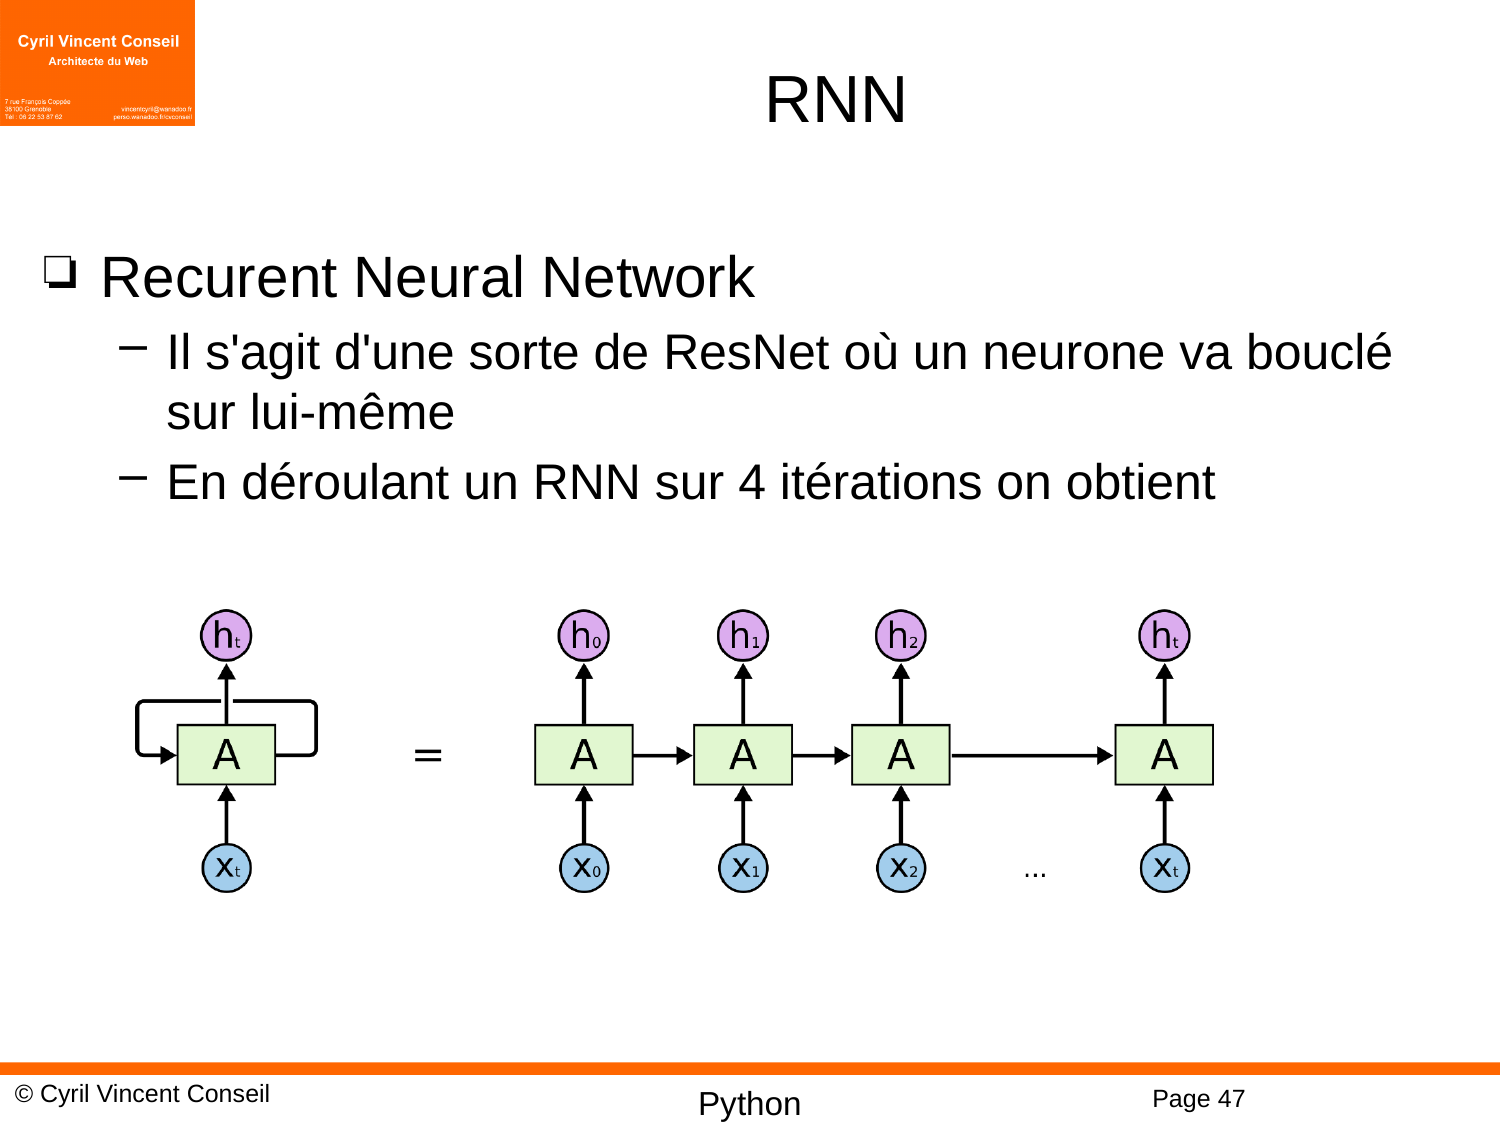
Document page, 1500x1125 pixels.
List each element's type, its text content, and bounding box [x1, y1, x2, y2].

title RNN [194, 2, 1480, 190]
list Recurent Neural Network Il s'agit d'une sorte de ResNet où un neurone va bouclé sur lui-même En déroulant un RNN sur 4 itérations on obtient [29, 231, 1468, 1059]
picture [135, 609, 1214, 894]
picture [0, 0, 195, 126]
